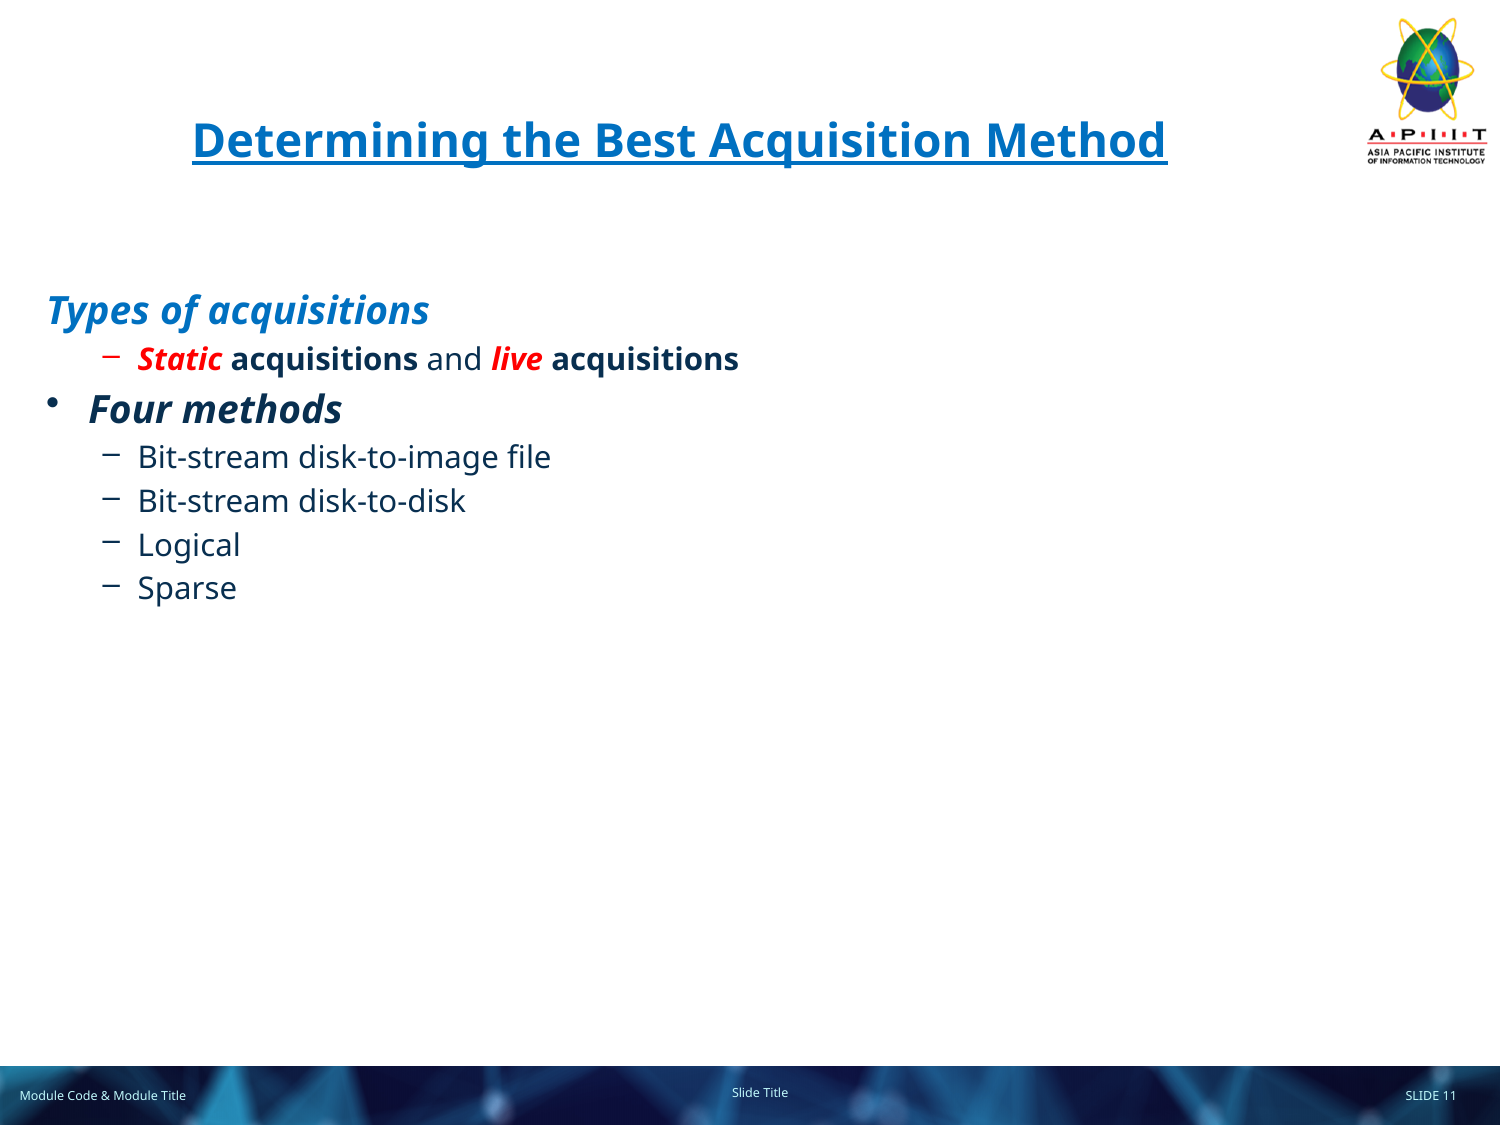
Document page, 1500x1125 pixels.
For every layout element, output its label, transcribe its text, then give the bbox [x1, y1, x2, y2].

picture [1353, 0, 1500, 182]
picture [0, 1066, 1500, 1125]
list Types of acquisitions Static acquisitions and live acquisitions Four methods Bit-stream disk-to-image file Bit-stream disk-to-disk Logical Sparse [31, 278, 1477, 1021]
title Determining the Best Acquisition Method [36, 45, 1323, 233]
